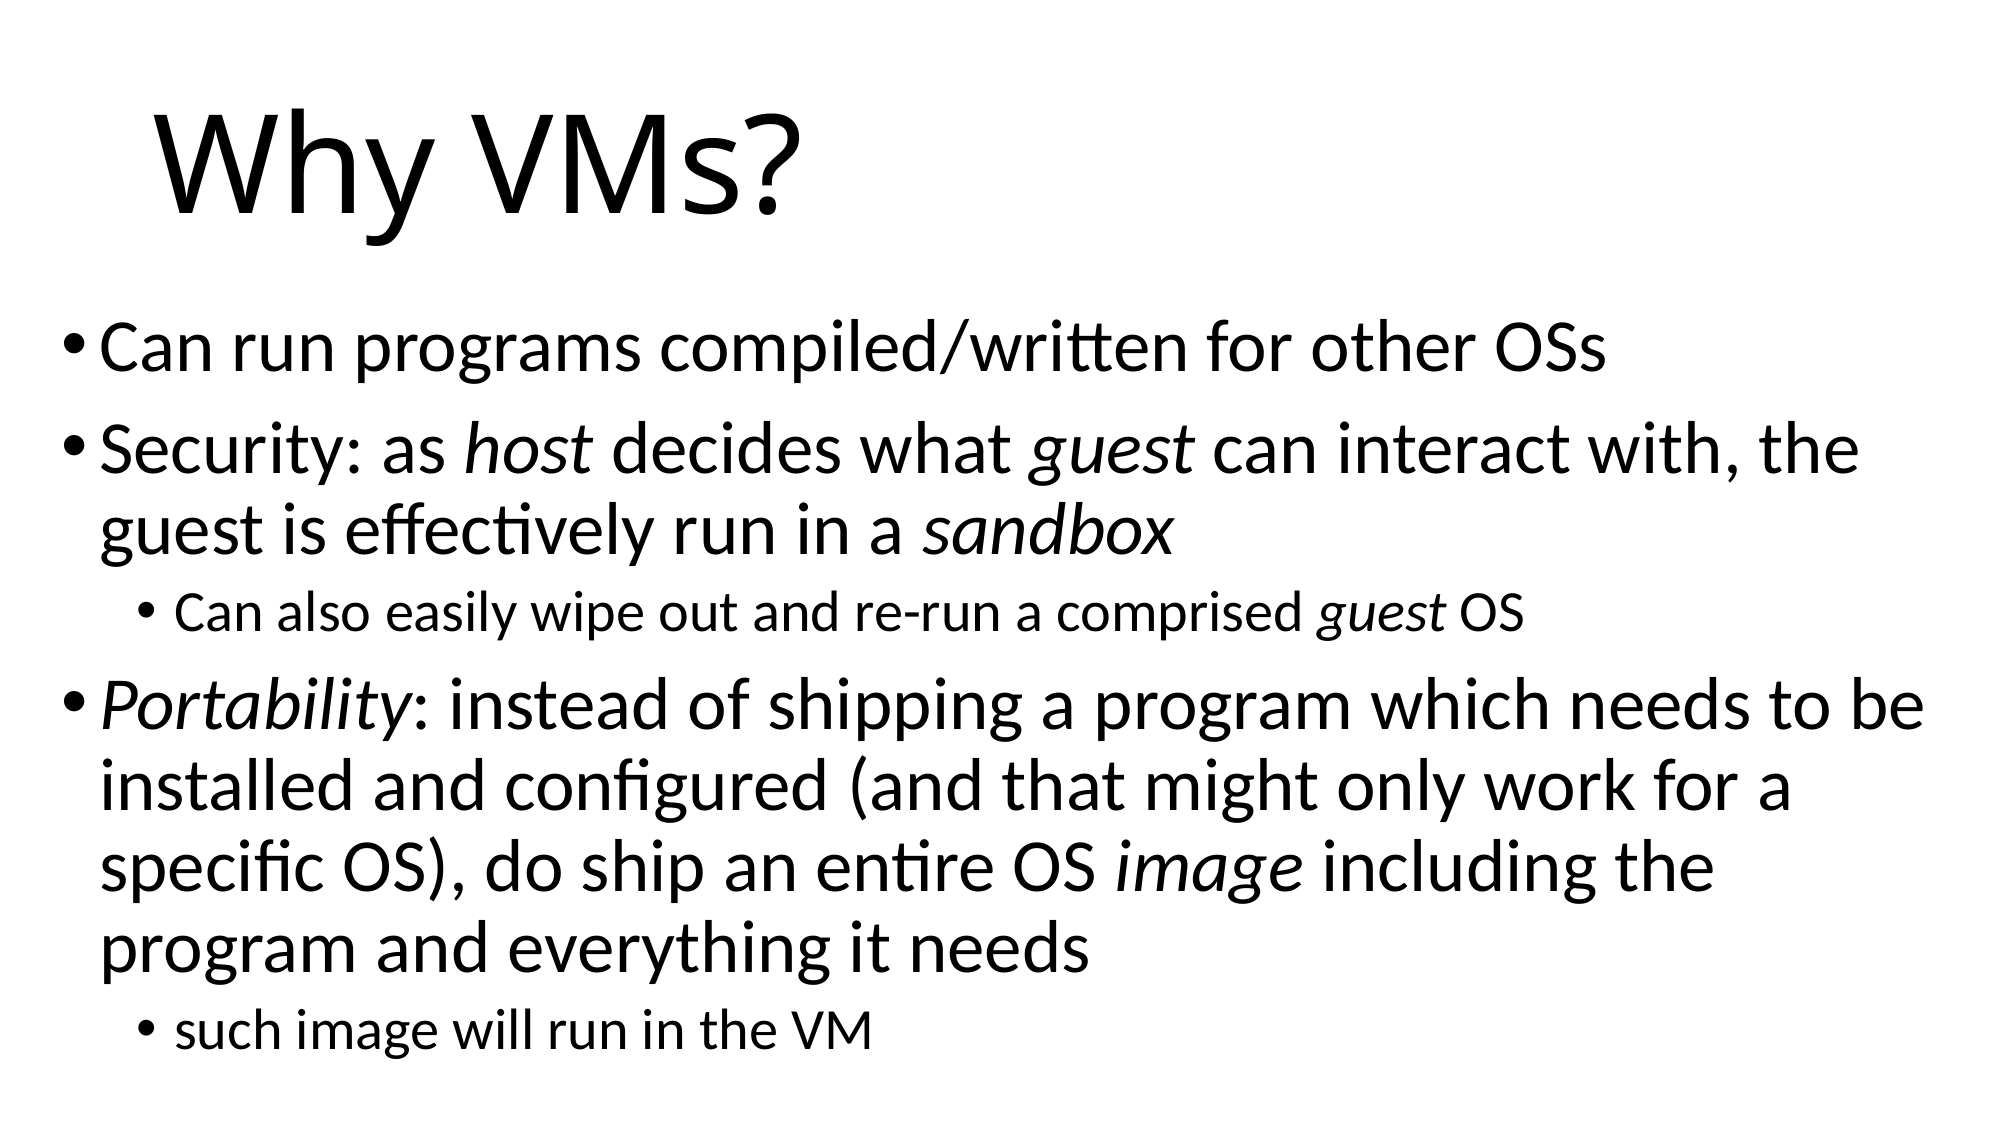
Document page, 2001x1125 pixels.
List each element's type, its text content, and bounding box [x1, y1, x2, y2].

title Why VMs? [137, 59, 1863, 278]
list Can run programs compiled/written for other OSs Security: as host decides what guest can interact with, the guest is effectively run in a sandbox Can also easily wipe out and re-run a comprised guest OS Portability: instead of shipping a program which needs to be installed and configured (and that might only work for a specific OS), do ship an entire OS image including the program and everything it needs such image will run in the VM [46, 299, 1972, 1100]
